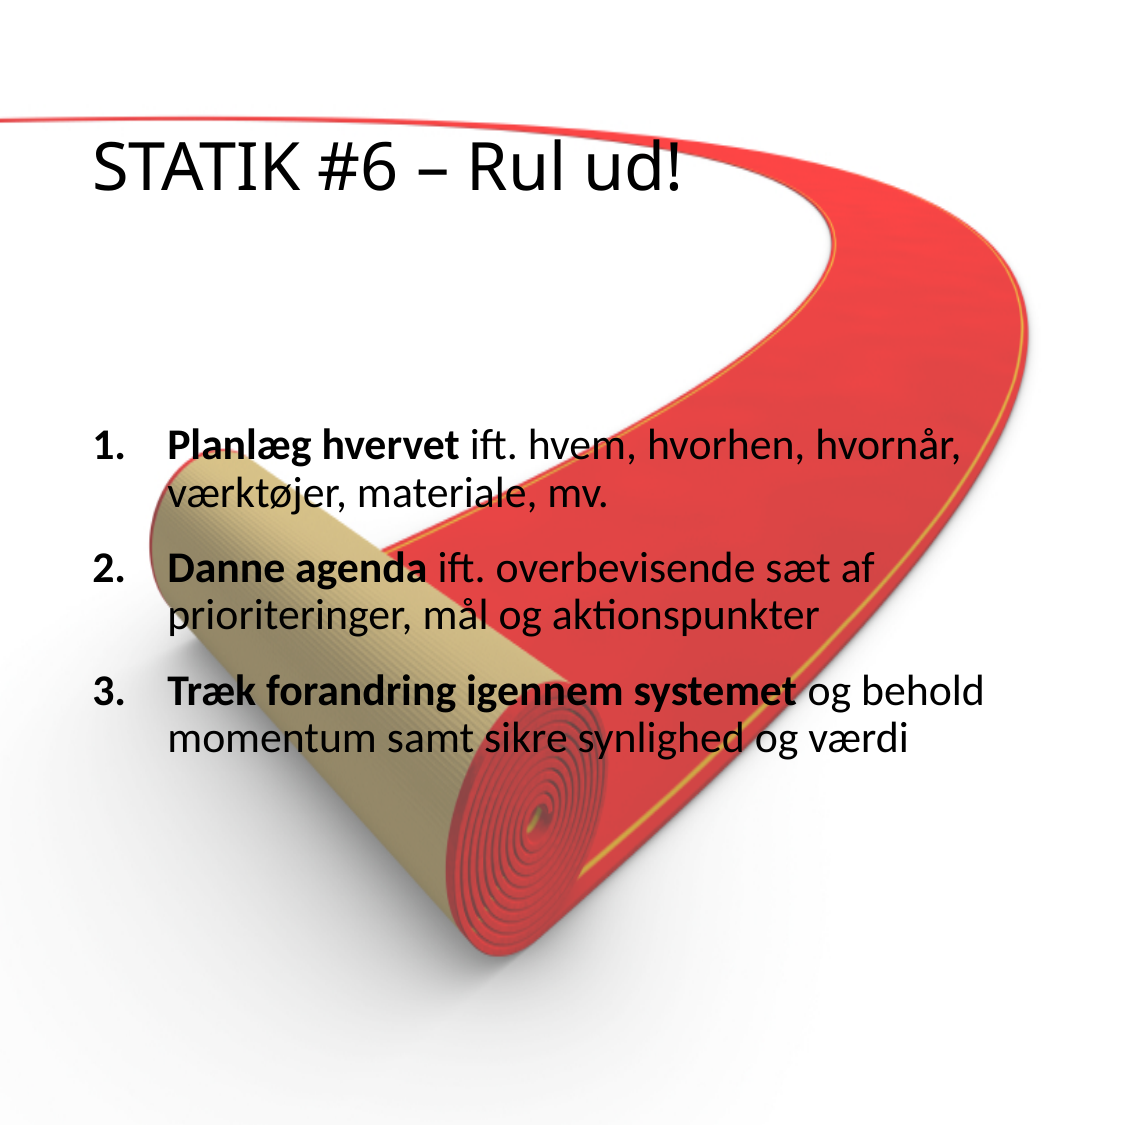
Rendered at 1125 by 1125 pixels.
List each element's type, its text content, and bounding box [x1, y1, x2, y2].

title STATIK #6 – Rul ud! [77, 59, 1048, 278]
list Planlæg hvervet ift. hvem, hvorhen, hvornår, værktøjer, materiale, mv. Danne agenda ift. overbevisende sæt af prioriteringer, mål og aktionspunkter Træk forandring igennem systemet og behold momentum samt sikre synlighed og værdi [77, 414, 1048, 817]
